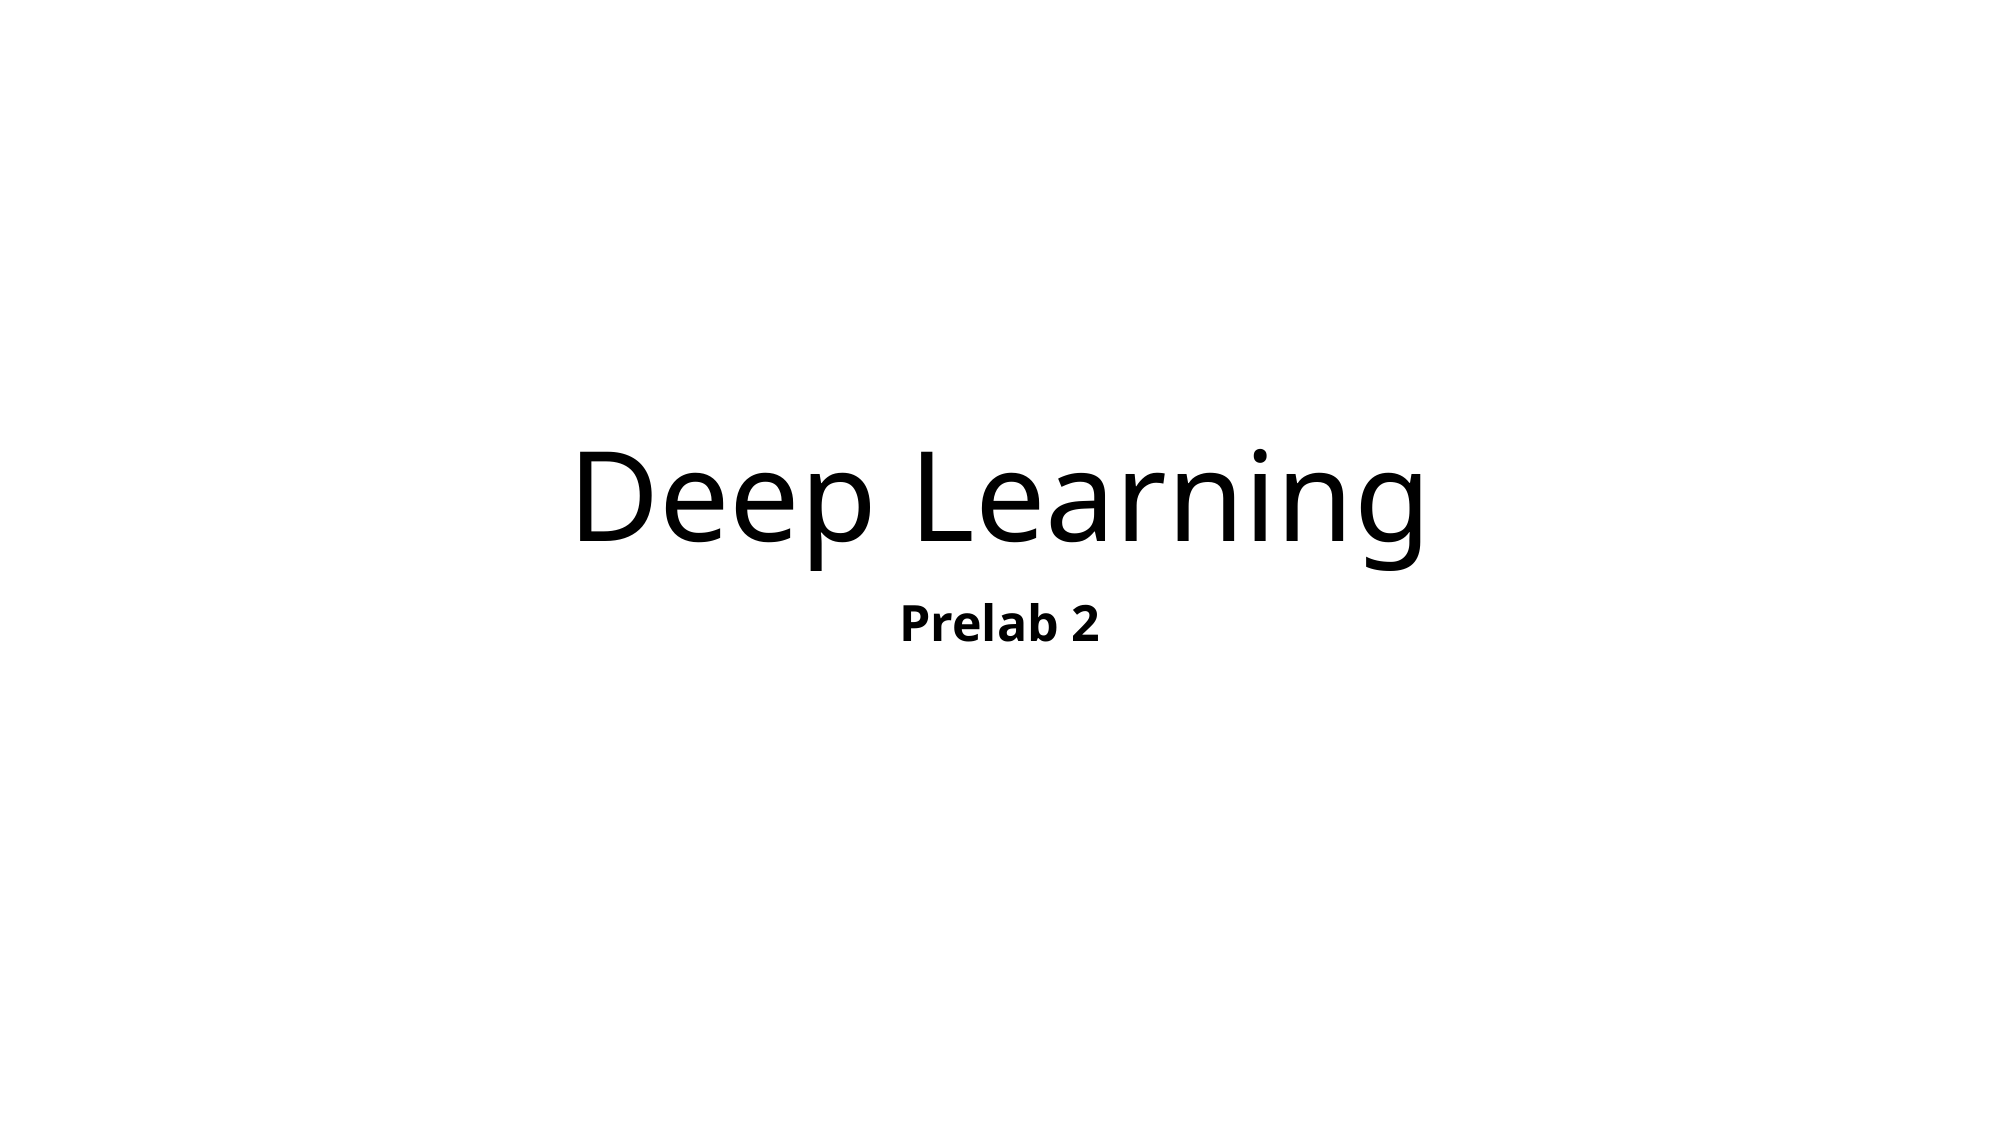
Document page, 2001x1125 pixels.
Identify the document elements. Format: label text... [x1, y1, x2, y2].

title Deep Learning [249, 184, 1750, 576]
subtitle Prelab 2 [249, 590, 1750, 863]
